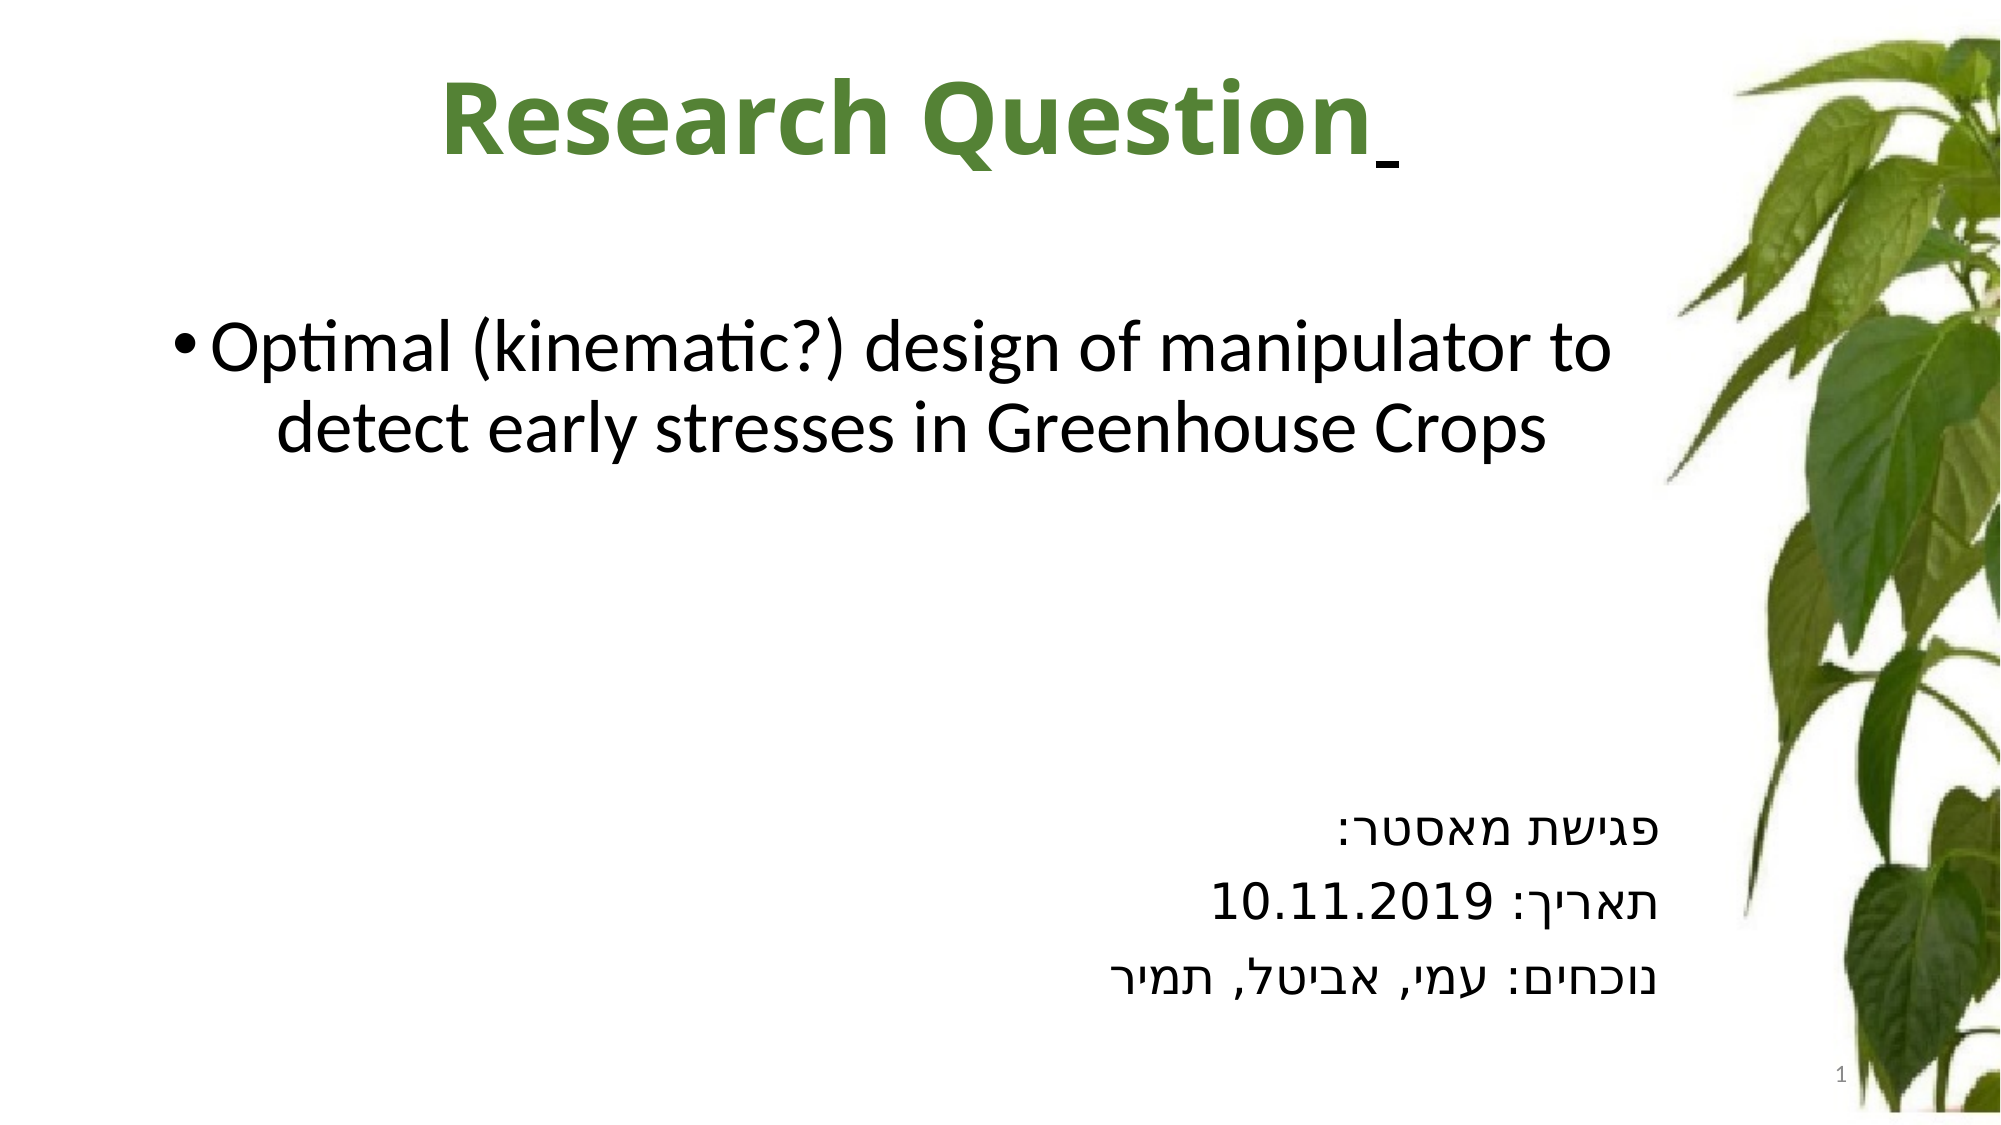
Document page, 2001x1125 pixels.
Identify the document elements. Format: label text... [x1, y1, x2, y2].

picture [0, 0, 2001, 1125]
text_box פגישת מאסטר: תאריך: 10.11.2019 נוכחים: עמי, אביטל, תמיר [162, 794, 1676, 1125]
text_box 1 [1676, 1042, 1863, 1103]
text_box Research Question [56, 13, 1782, 231]
text_box Optimal (kinematic?) design of manipulator to detect early stresses in Greenhouse Crops [137, 299, 1650, 570]
